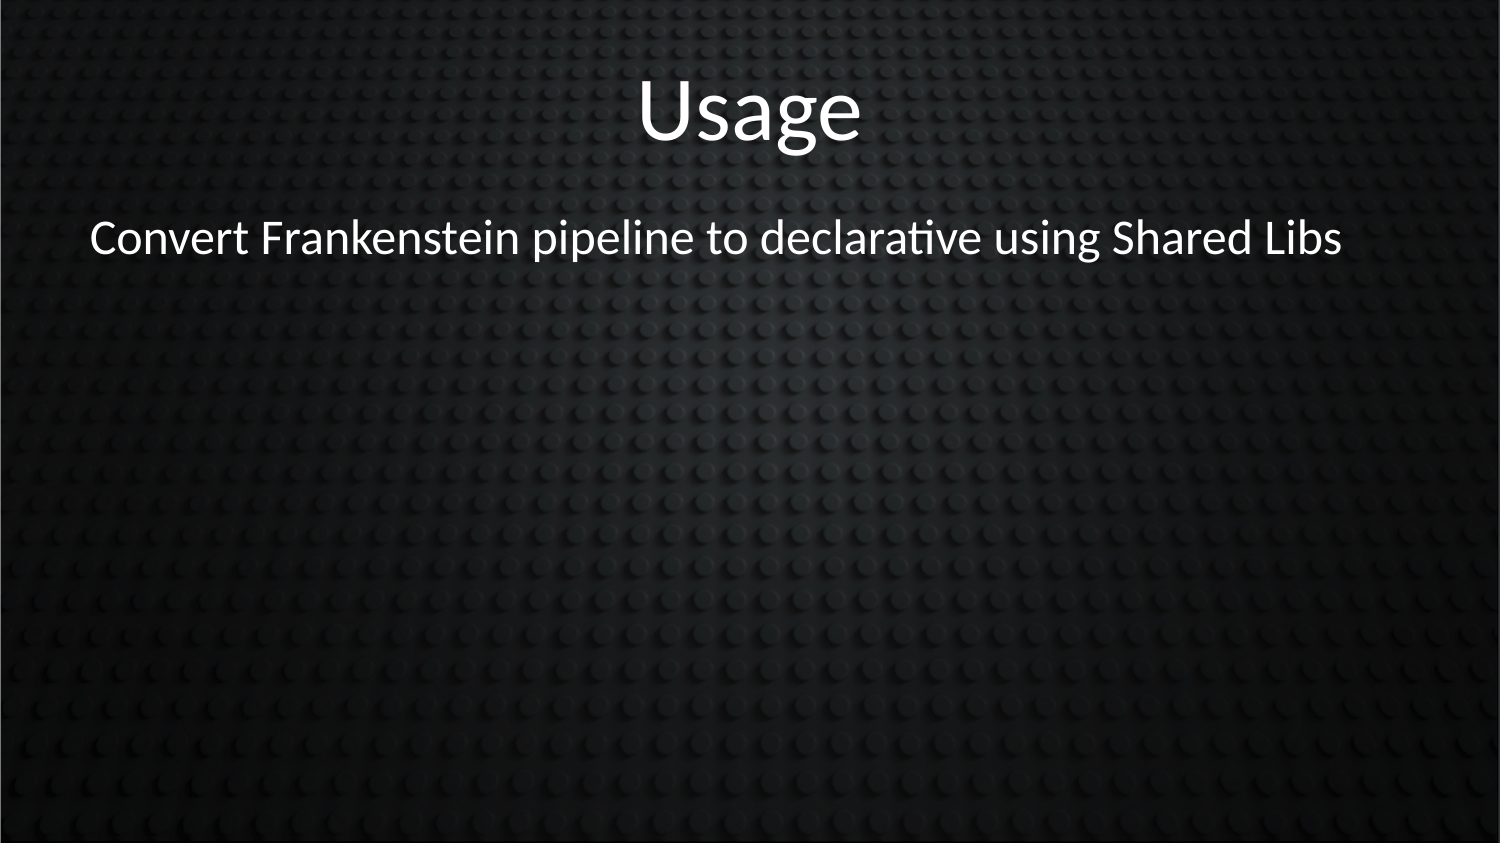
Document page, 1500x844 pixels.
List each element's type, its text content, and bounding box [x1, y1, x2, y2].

text_box Convert Frankenstein pipeline to declarative using Shared Libs [75, 196, 1425, 754]
text_box Usage [75, 33, 1425, 175]
picture [0, 0, 1500, 844]
